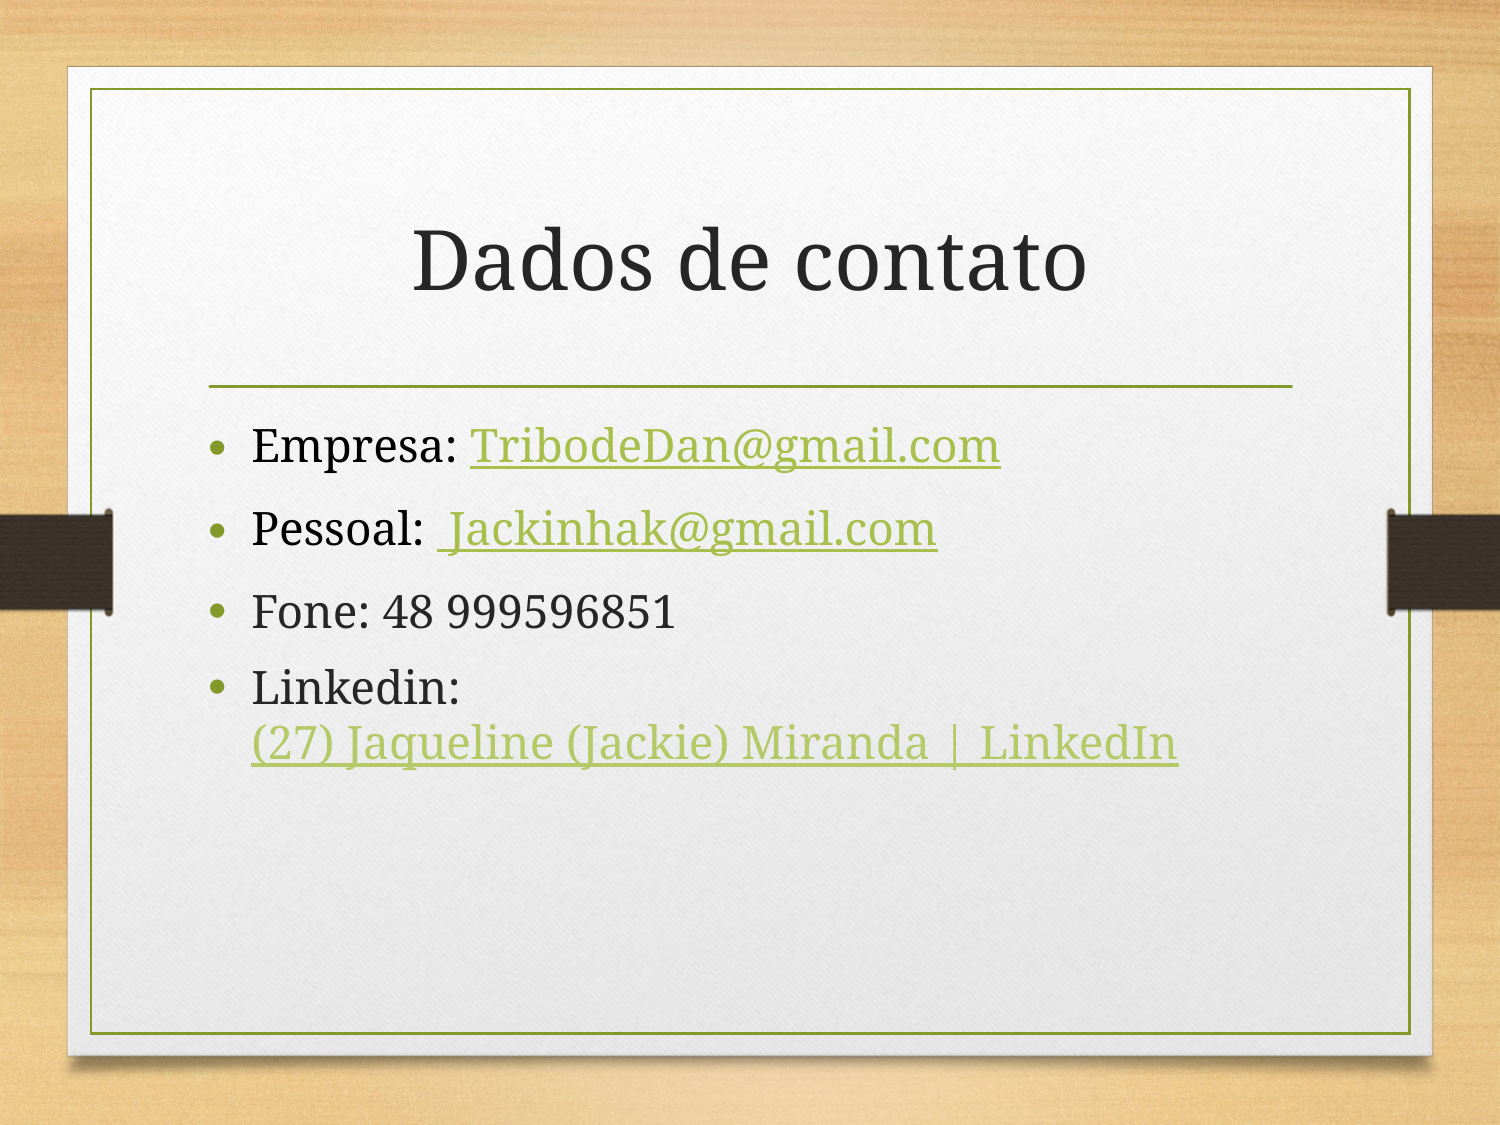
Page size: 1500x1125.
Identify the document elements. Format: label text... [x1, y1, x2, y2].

picture [0, 0, 1500, 1125]
title Dados de contato [193, 150, 1309, 365]
list Empresa: TribodeDan@gmail.com Pessoal: Jackinhak@gmail.com Fone: 48 999596851 Linkedin: (27) Jaqueline (Jackie) Miranda | LinkedIn [193, 408, 1309, 974]
